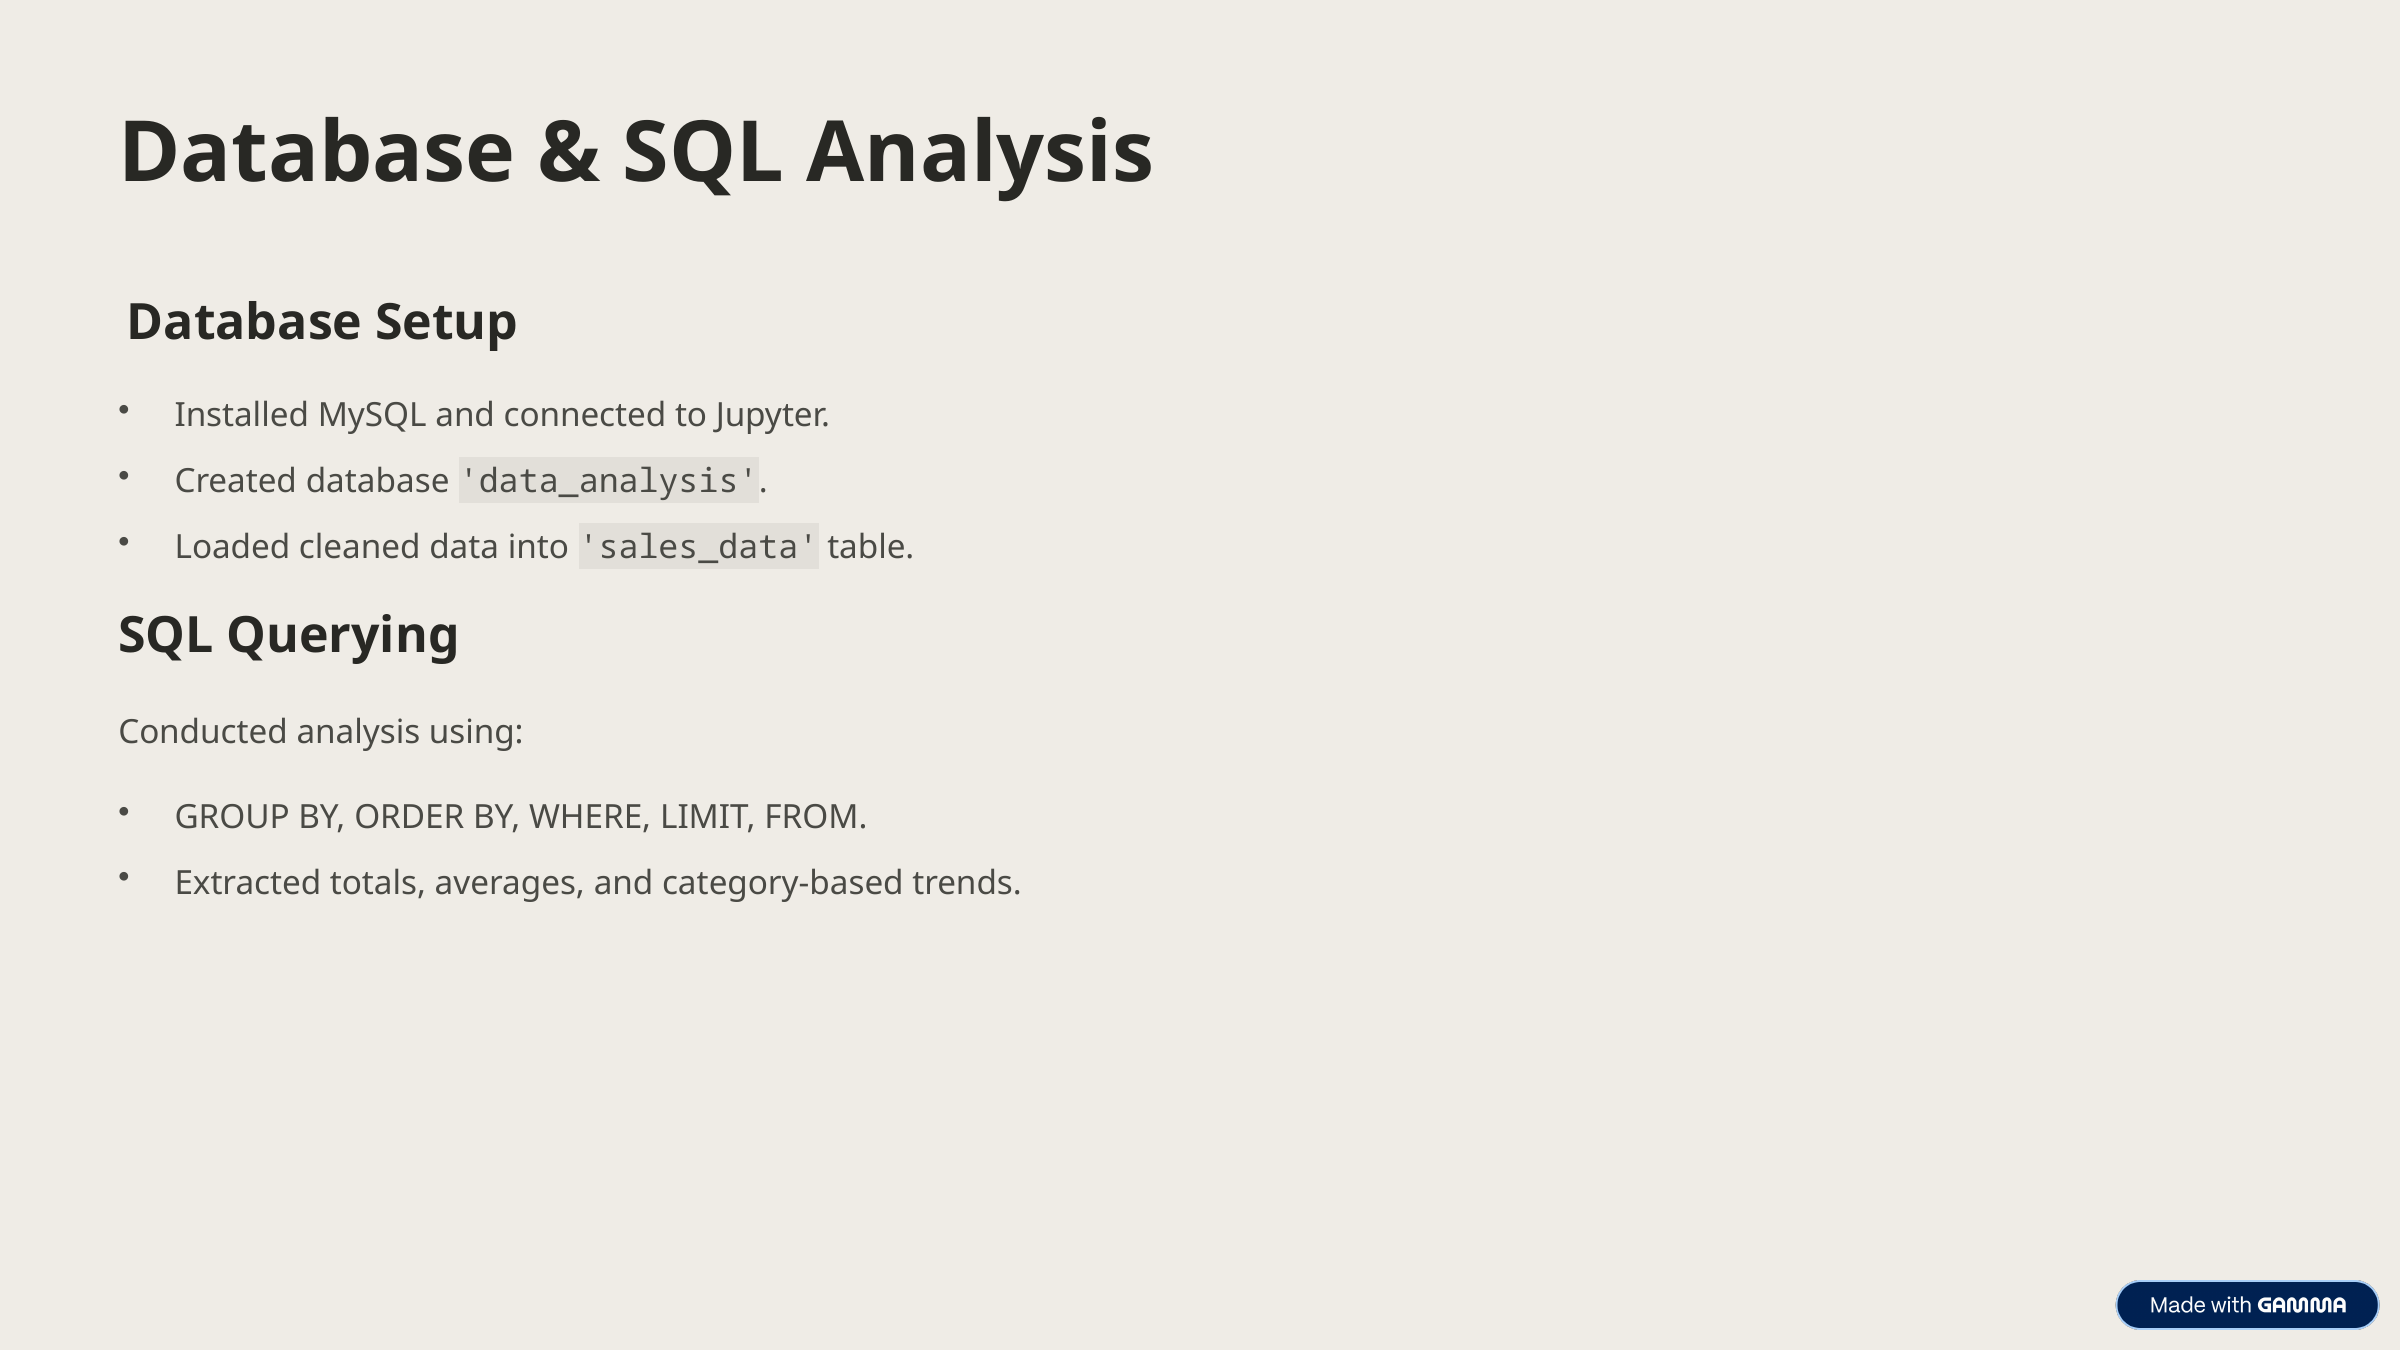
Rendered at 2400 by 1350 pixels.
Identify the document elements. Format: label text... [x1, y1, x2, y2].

picture [2106, 1271, 2389, 1339]
text_box Extracted totals, averages, and category-based trends. [118, 847, 1159, 903]
text_box SQL Querying [118, 600, 626, 664]
text_box Created database 'data_analysis'. [118, 446, 1159, 501]
text_box GROUP BY, ORDER BY, WHERE, LIMIT, FROM. [118, 782, 1159, 837]
text_box Database & SQL Analysis [118, 92, 1061, 199]
text_box Database Setup [126, 287, 635, 351]
text_box Installed MySQL and connected to Jupyter. [118, 380, 1159, 435]
text_box Loaded cleaned data into 'sales_data' table. [118, 512, 1159, 567]
text_box Conducted analysis using: [118, 697, 1159, 752]
